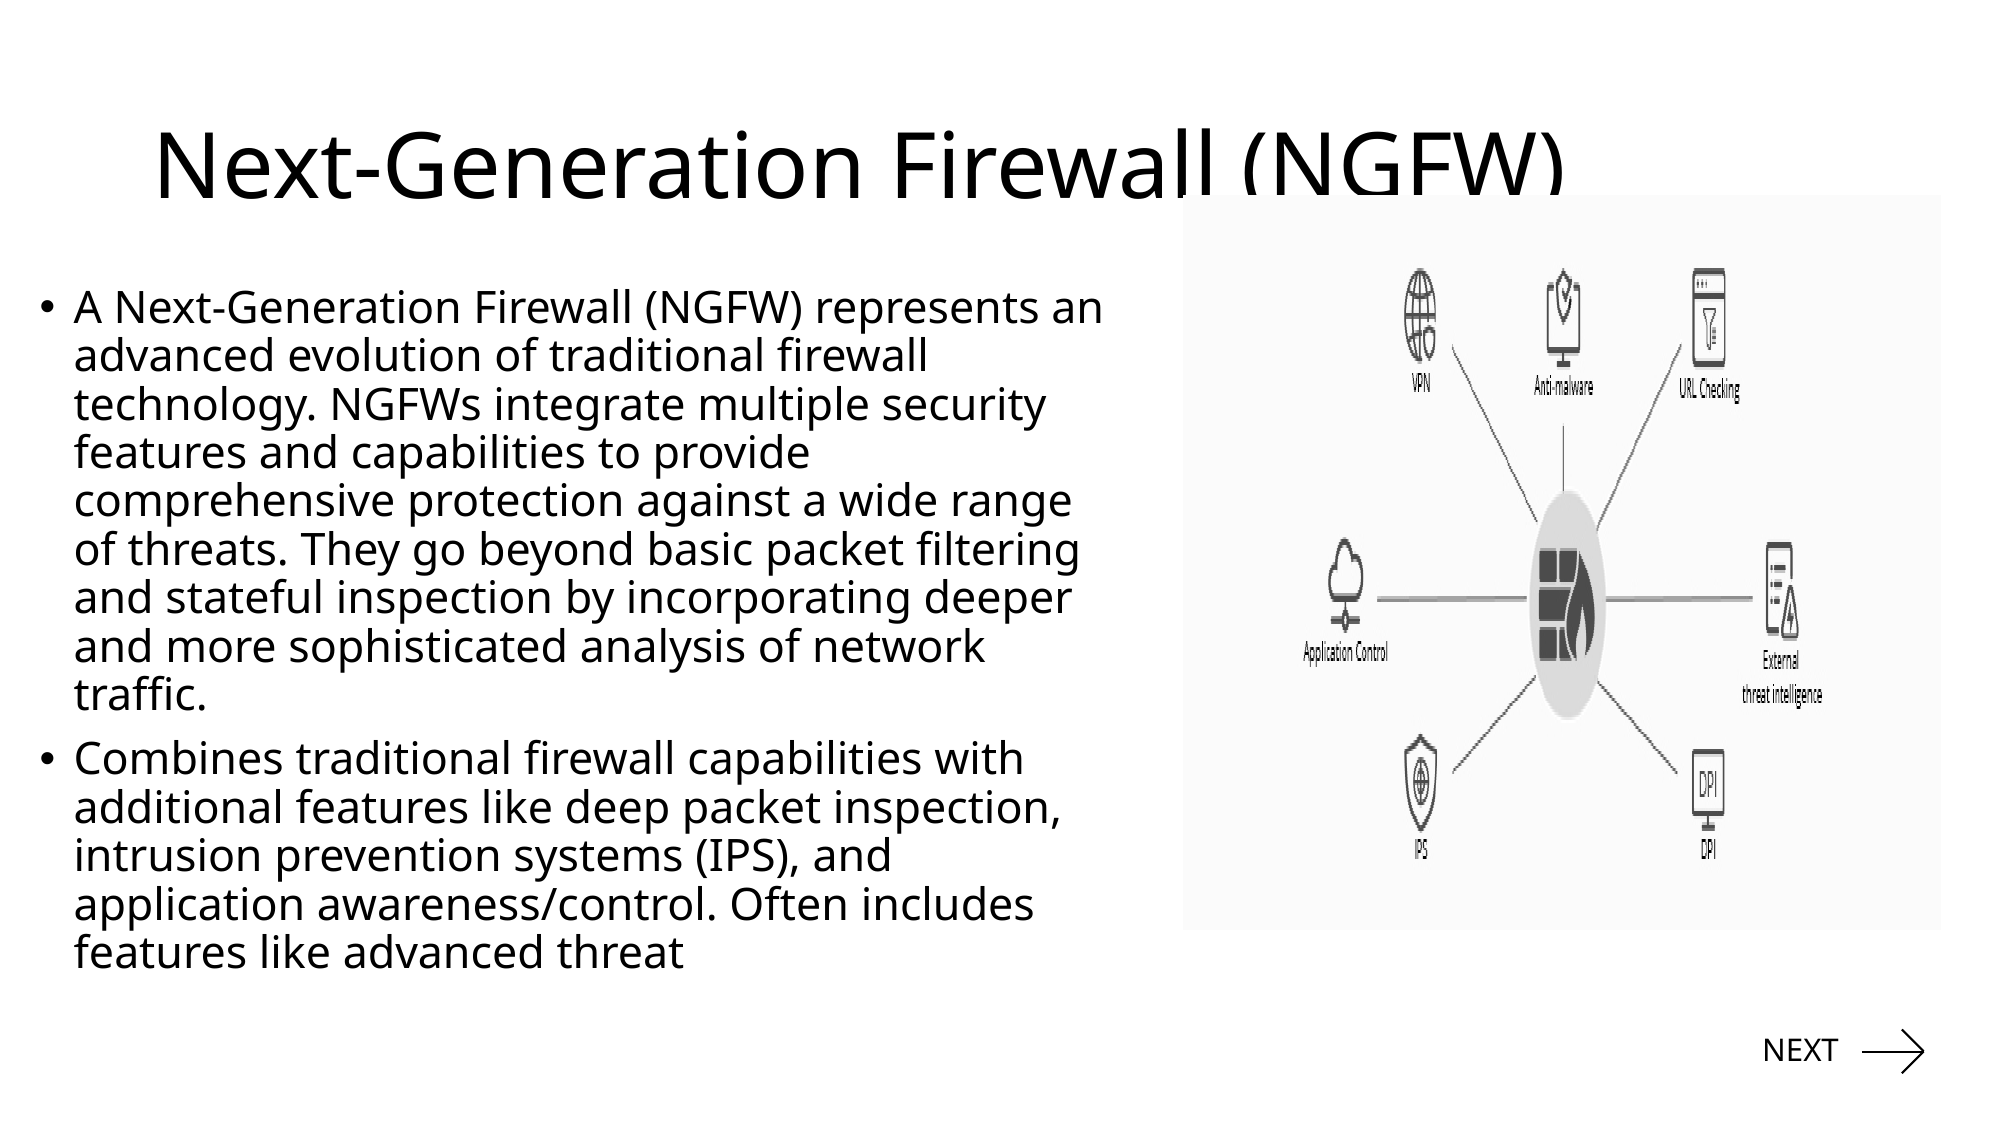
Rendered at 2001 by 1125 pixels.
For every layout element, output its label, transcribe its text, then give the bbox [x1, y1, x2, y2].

picture [1183, 194, 1941, 931]
title Next-Generation Firewall (NGFW) [137, 59, 1863, 278]
list A Next-Generation Firewall (NGFW) represents an advanced evolution of traditional firewall technology. NGFWs integrate multiple security features and capabilities to provide comprehensive protection against a wide range of threats. They go beyond basic packet filtering and stateful inspection by incorporating deeper and more sophisticated analysis of network traffic. Combines traditional firewall capabilities with additional features like deep packet inspection, intrusion prevention systems (IPS), and application awareness/control. Often includes features like advanced threat [24, 277, 1133, 992]
